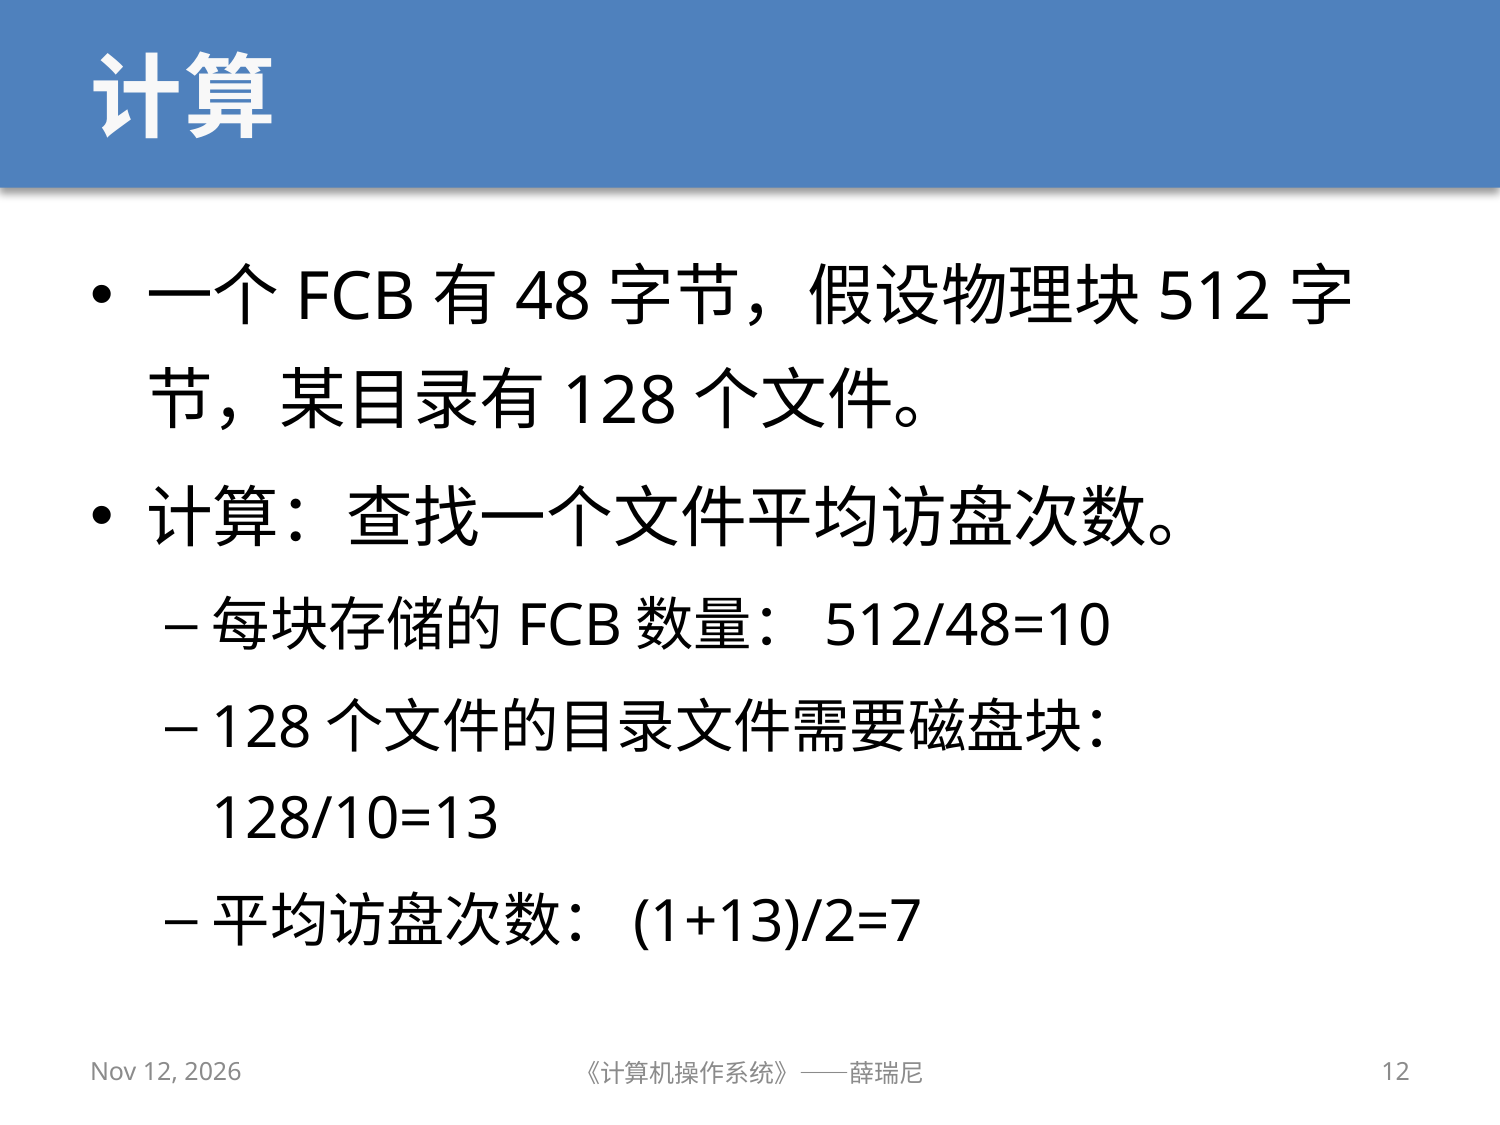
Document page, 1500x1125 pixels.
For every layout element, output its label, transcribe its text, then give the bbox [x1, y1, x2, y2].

list 一个FCB有48字节，假设物理块512字节，某目录有128个文件。 计算：查找一个文件平均访盘次数。 每块存储的FCB数量：512/48=10 128个文件的目录文件需要磁盘块：128/10=13 平均访盘次数：(1+13)/2=7 [75, 221, 1425, 1021]
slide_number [75, 1042, 425, 1103]
footer 《计算机操作系统》——薛瑞尼 [512, 1042, 988, 1103]
title 计算 [75, 0, 1425, 188]
slide_number 12 [1074, 1042, 1425, 1103]
